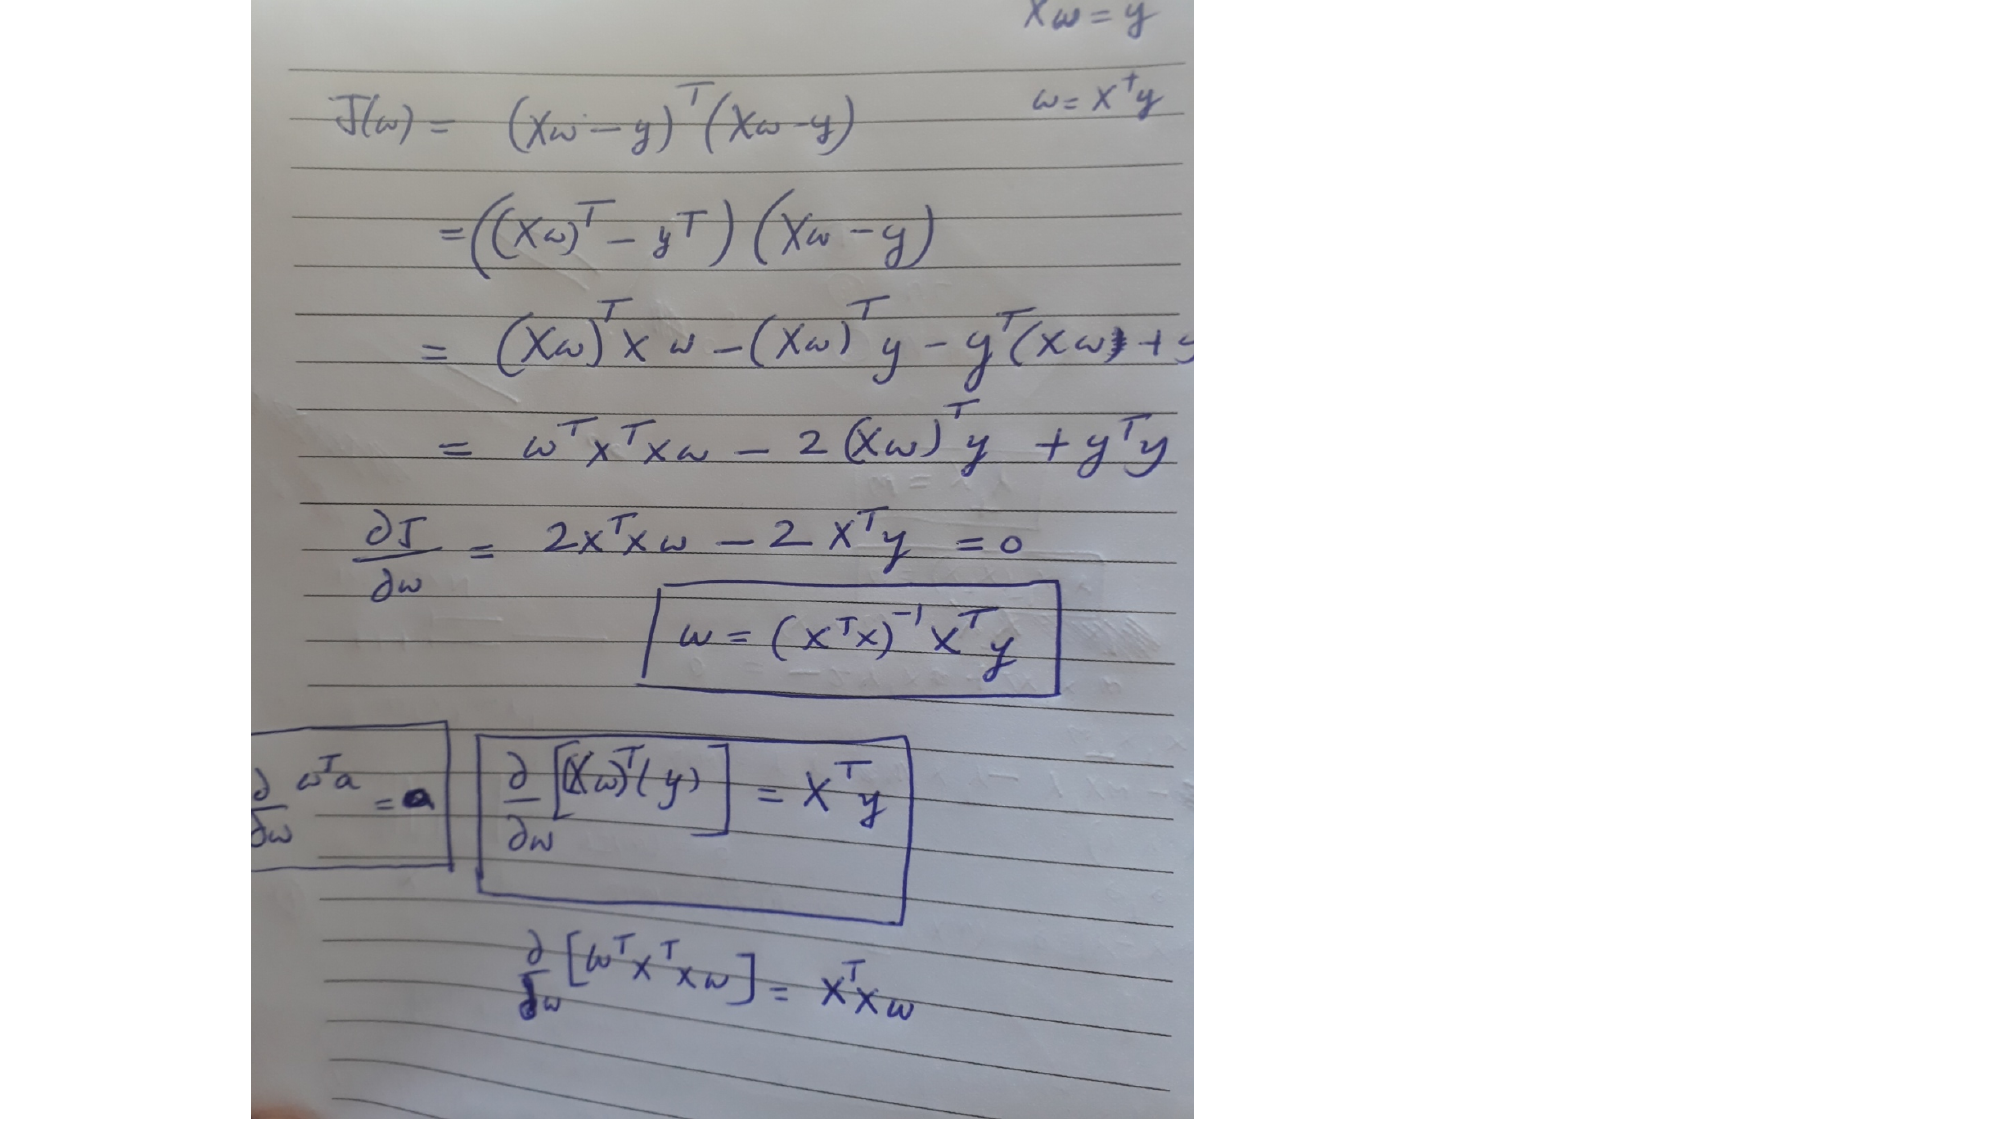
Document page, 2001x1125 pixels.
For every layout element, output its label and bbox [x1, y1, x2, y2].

picture [162, 0, 1281, 1118]
